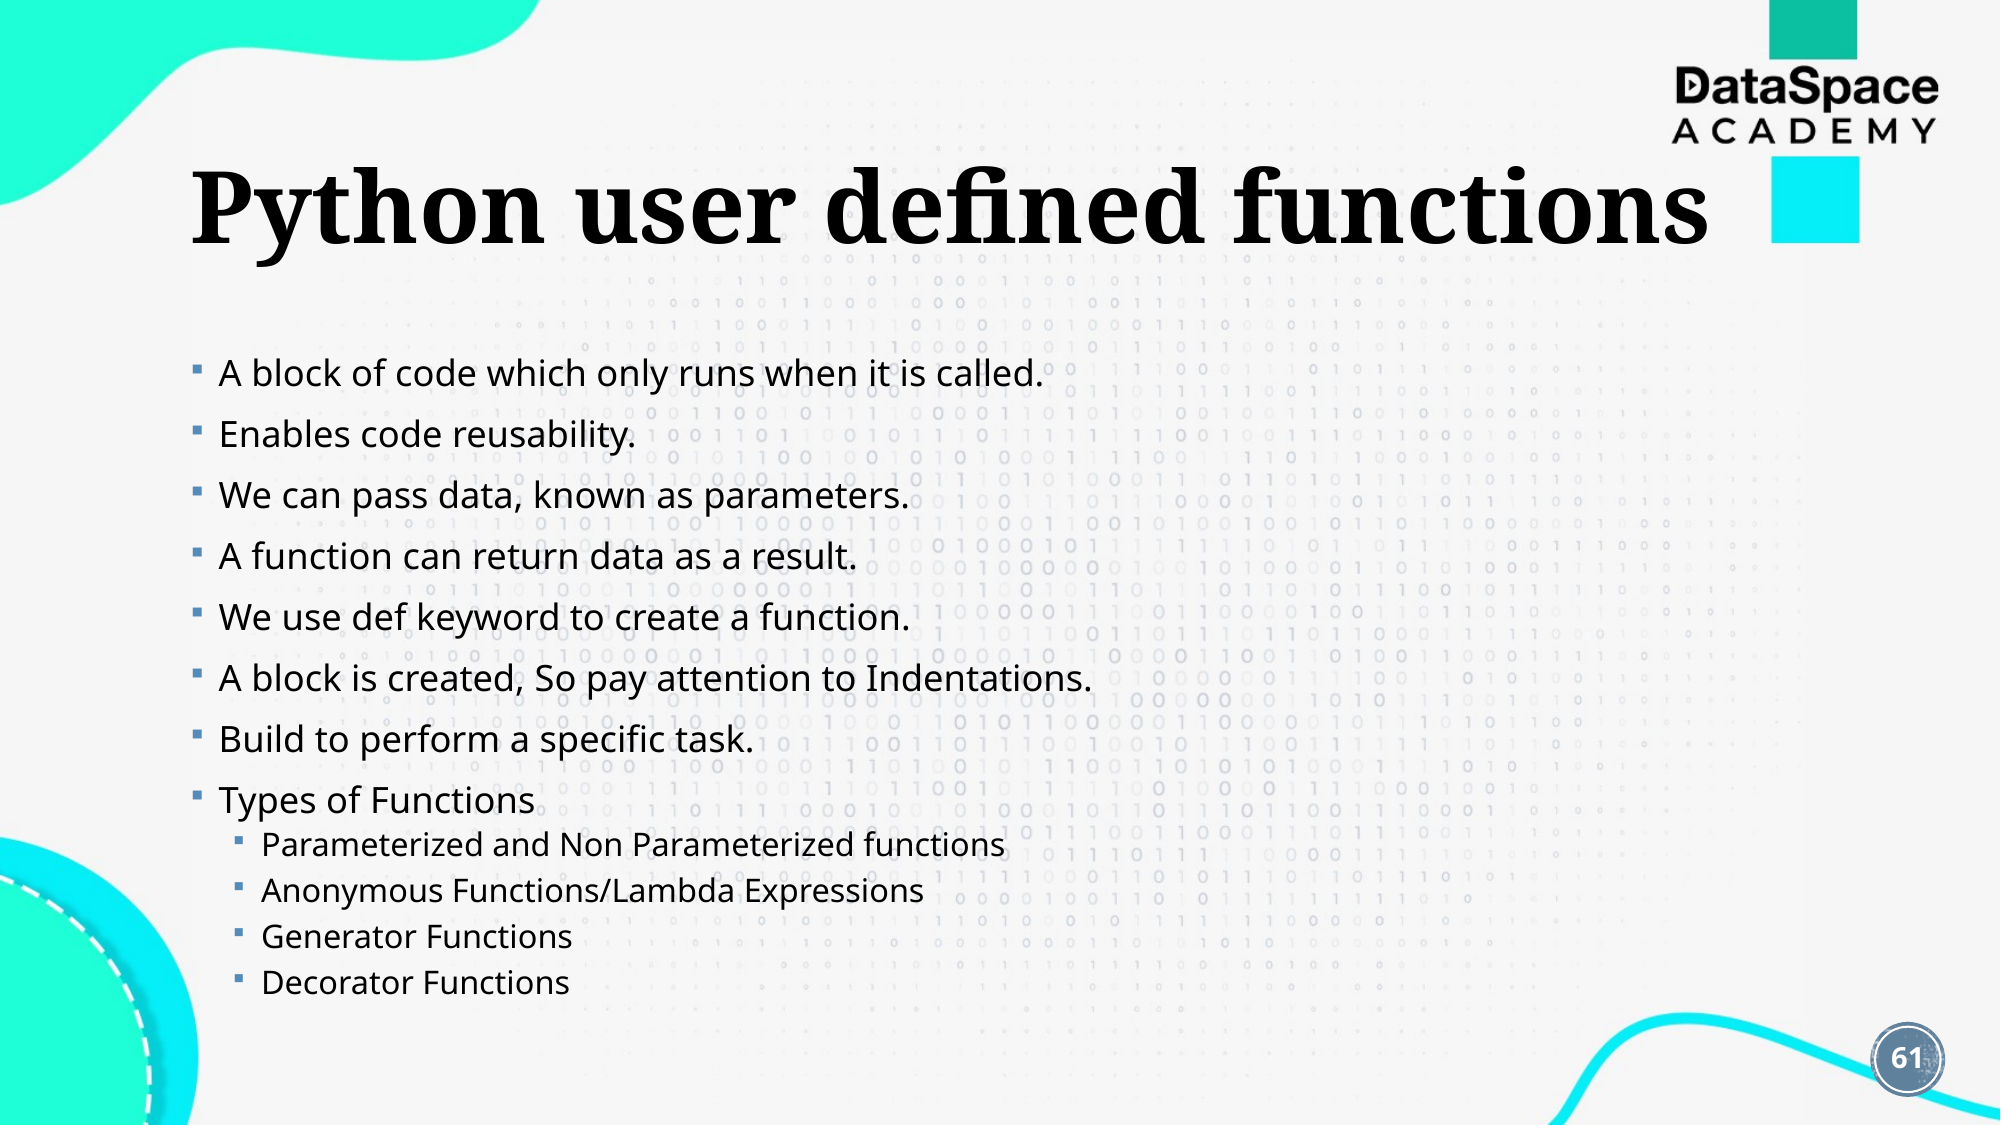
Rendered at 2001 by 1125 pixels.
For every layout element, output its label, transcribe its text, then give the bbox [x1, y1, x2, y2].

list A block of code which only runs when it is called. Enables code reusability. We can pass data, known as parameters. A function can return data as a result. We use def keyword to create a function. A block is created, So pay attention to Indentations. Build to perform a specific task. Types of Functions Parameterized and Non Parameterized functions Anonymous Functions/Lambda Expressions Generator Functions Decorator Functions [175, 348, 1826, 1013]
picture [0, 0, 2001, 1125]
slide_number 61 [1855, 1028, 1961, 1089]
title Python user defined functions [175, 79, 1826, 344]
